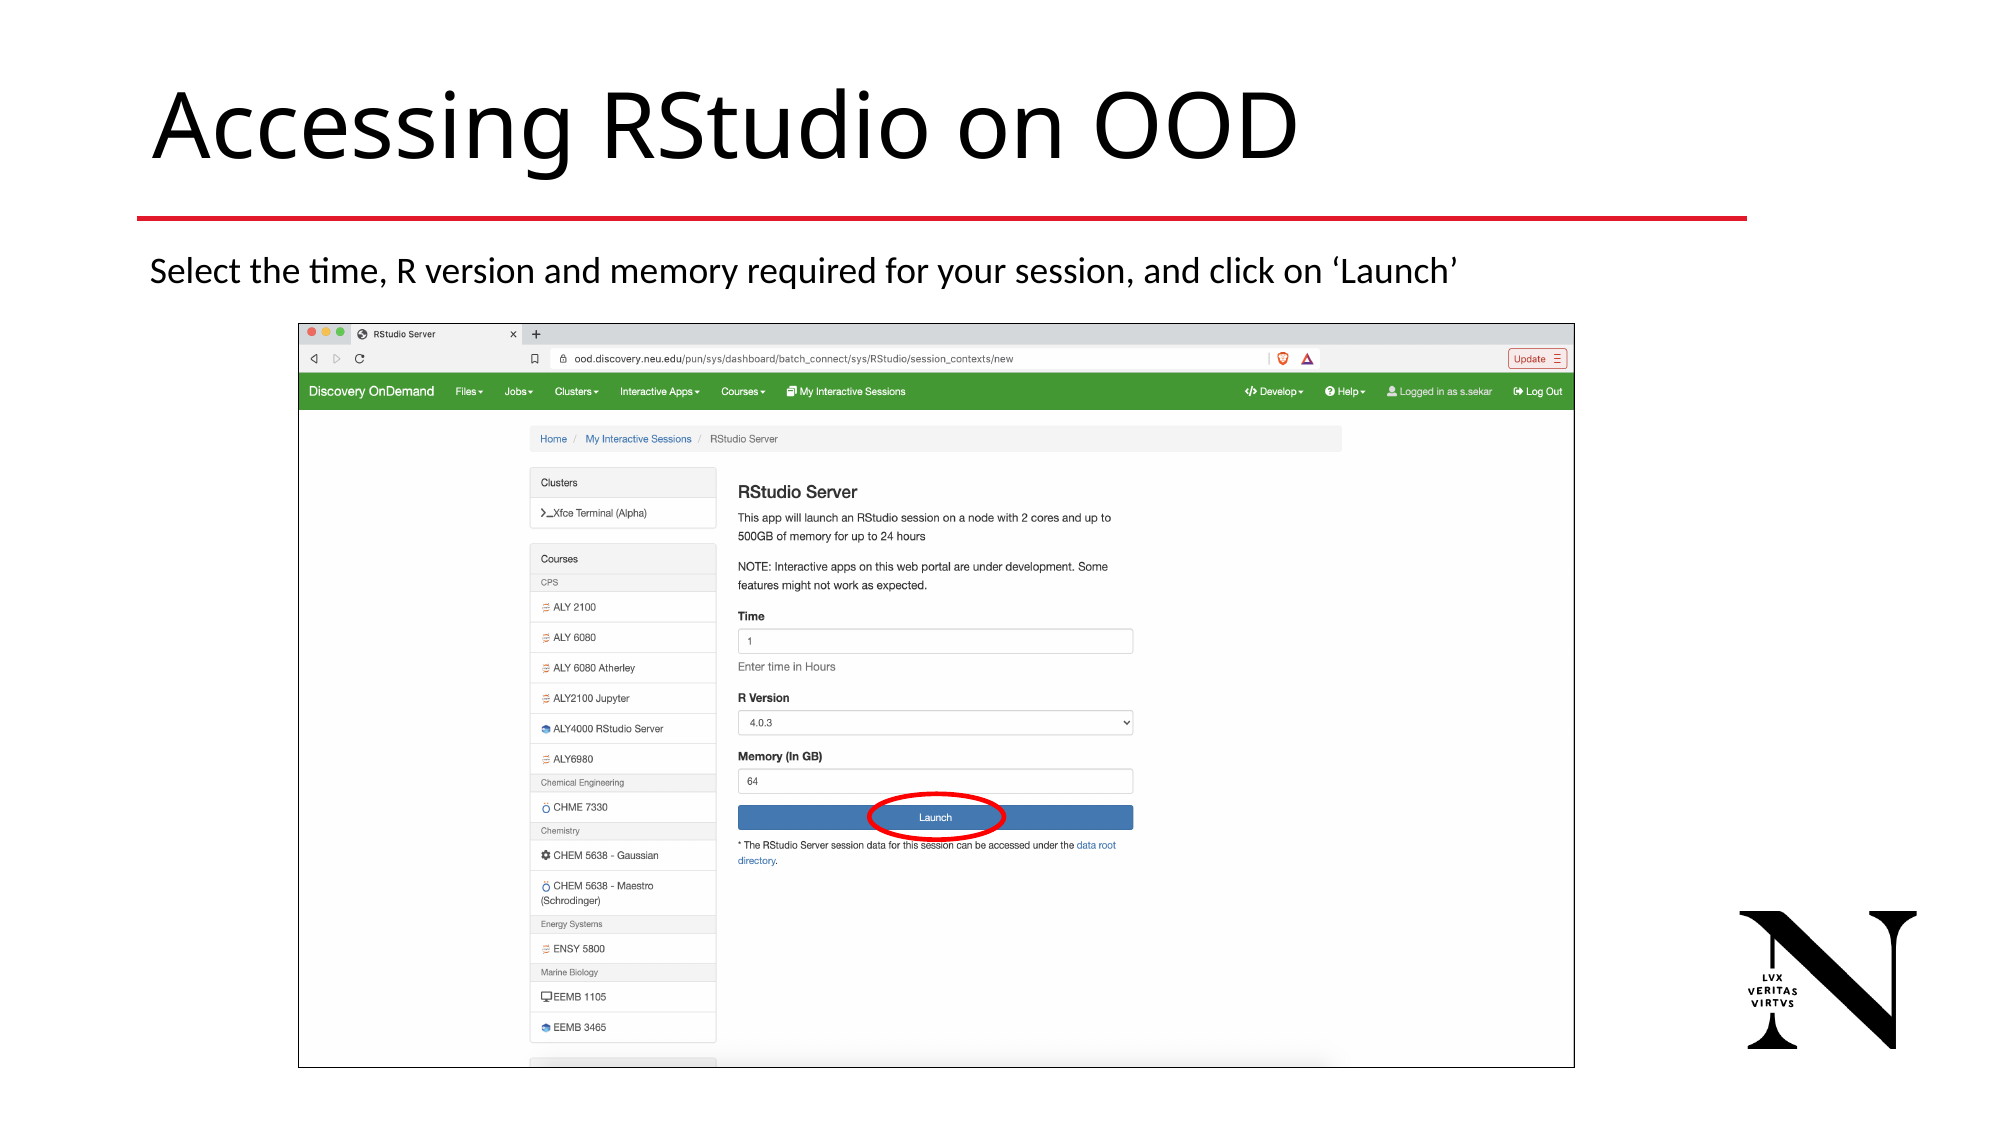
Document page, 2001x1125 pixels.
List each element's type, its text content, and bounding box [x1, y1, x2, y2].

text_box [298, 323, 1575, 1068]
text_box Select the time, R version and memory required for your session, and click on ‘Launch’ [135, 238, 1476, 298]
title Accessing RStudio on OOD [137, 20, 1863, 238]
